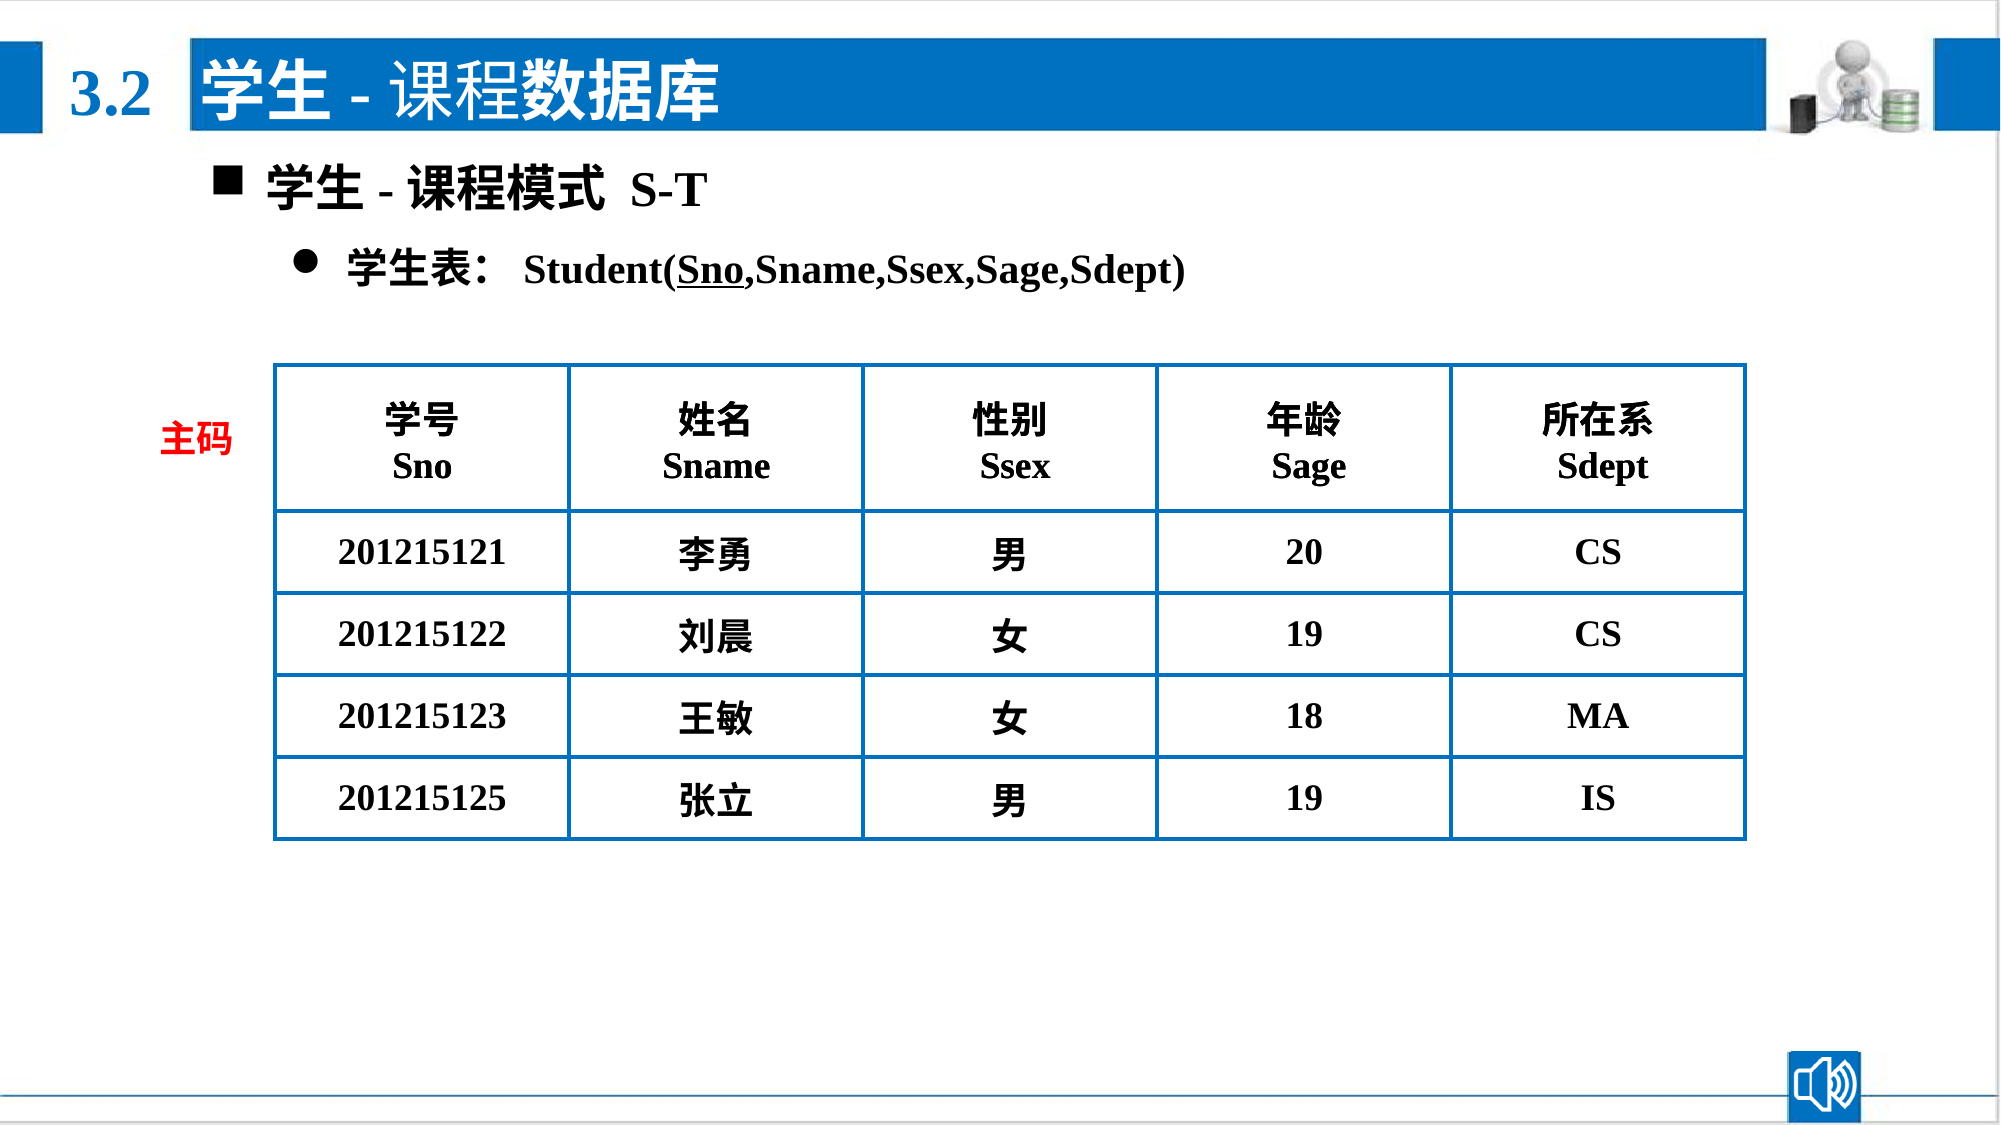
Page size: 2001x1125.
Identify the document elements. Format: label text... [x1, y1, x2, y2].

table_cell CS [1453, 595, 1743, 673]
table_cell 王敏 [571, 677, 861, 755]
table_cell MA [1453, 677, 1743, 755]
text_box 学生表：Student(Sno,Sname,Ssex,Sage,Sdept) [275, 234, 1792, 299]
table_header 姓名 Sname [571, 367, 861, 509]
table_cell 201215125 [277, 759, 567, 837]
table_cell 李勇 [571, 513, 861, 591]
table_cell 19 [1159, 595, 1449, 673]
table_cell 18 [1159, 677, 1449, 755]
table_header 年龄 Sage [1159, 367, 1449, 509]
table_header 所在系 Sdept [1453, 367, 1743, 509]
table_cell 201215122 [277, 595, 567, 673]
text_box 主码 [144, 407, 291, 468]
table_cell 男 [865, 759, 1155, 837]
table_cell CS [1453, 513, 1743, 591]
table_cell 201215121 [277, 513, 567, 591]
text_box 3.2 [55, 41, 184, 136]
table_cell IS [1453, 759, 1743, 837]
table_cell 张立 [571, 759, 861, 837]
table_cell 201215123 [277, 677, 567, 755]
table_cell 女 [865, 677, 1155, 755]
table_cell 男 [865, 513, 1155, 591]
table_cell 女 [865, 595, 1155, 673]
table_header 性别 Ssex [865, 367, 1155, 509]
table_header 学号 Sno [277, 367, 567, 509]
table_cell 刘晨 [571, 595, 861, 673]
table_cell 19 [1159, 759, 1449, 837]
picture [0, 0, 2001, 1125]
text_box 学生-课程数据库 [184, 41, 894, 136]
text_box 学生-课程模式 S-T [194, 148, 1071, 224]
table_cell 20 [1159, 513, 1449, 591]
